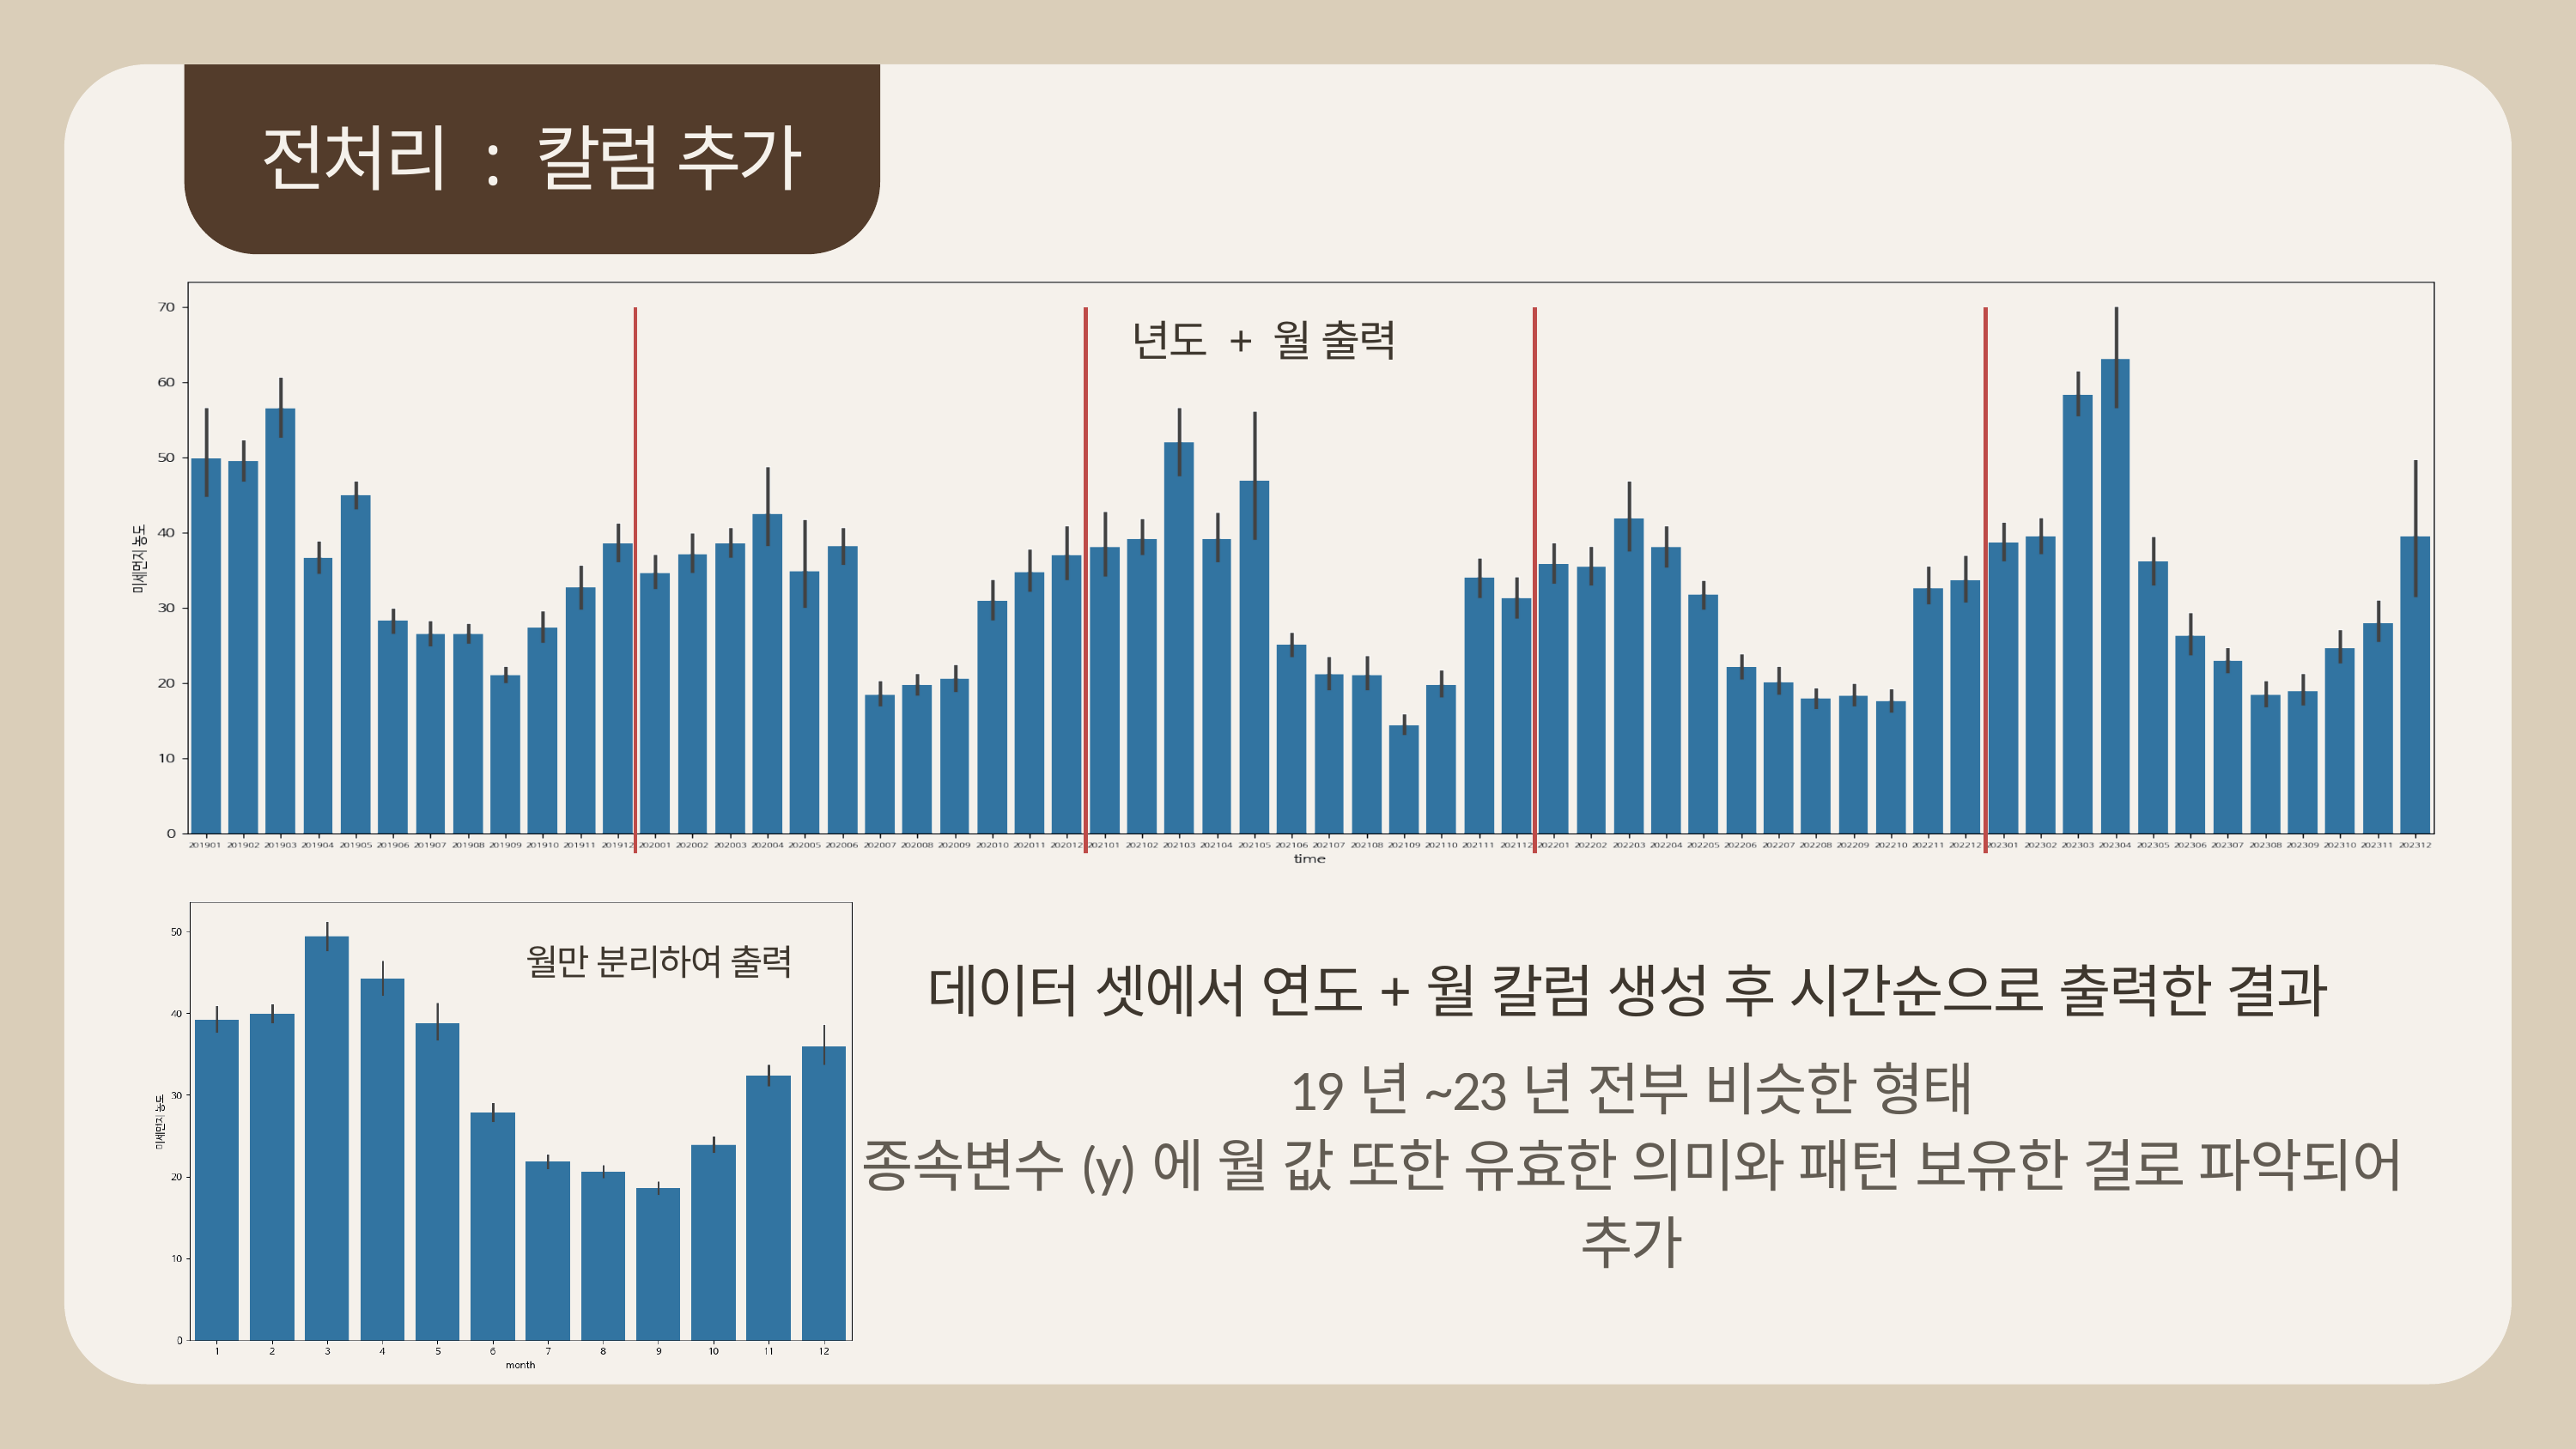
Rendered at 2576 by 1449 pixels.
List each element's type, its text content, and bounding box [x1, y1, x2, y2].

text_box 19년~23년 전부 비슷한 형태 종속변수(y)에 월 값 또한 유효한 의미와 패턴 보유한 걸로 파악되어 추가 [861, 1022, 2419, 1298]
text_box 데이터 셋에서 연도+월 칼럼 생성 후 시간순으로 출력한 결과 [1063, 912, 2363, 1022]
picture [123, 273, 2446, 876]
text_box [182, 62, 883, 257]
text_box 월만 분리하여 출력 [258, 885, 1063, 1043]
text_box [62, 62, 2514, 1386]
picture [149, 894, 858, 1378]
text_box 전처리 : 칼럼 추가 [224, 79, 841, 239]
